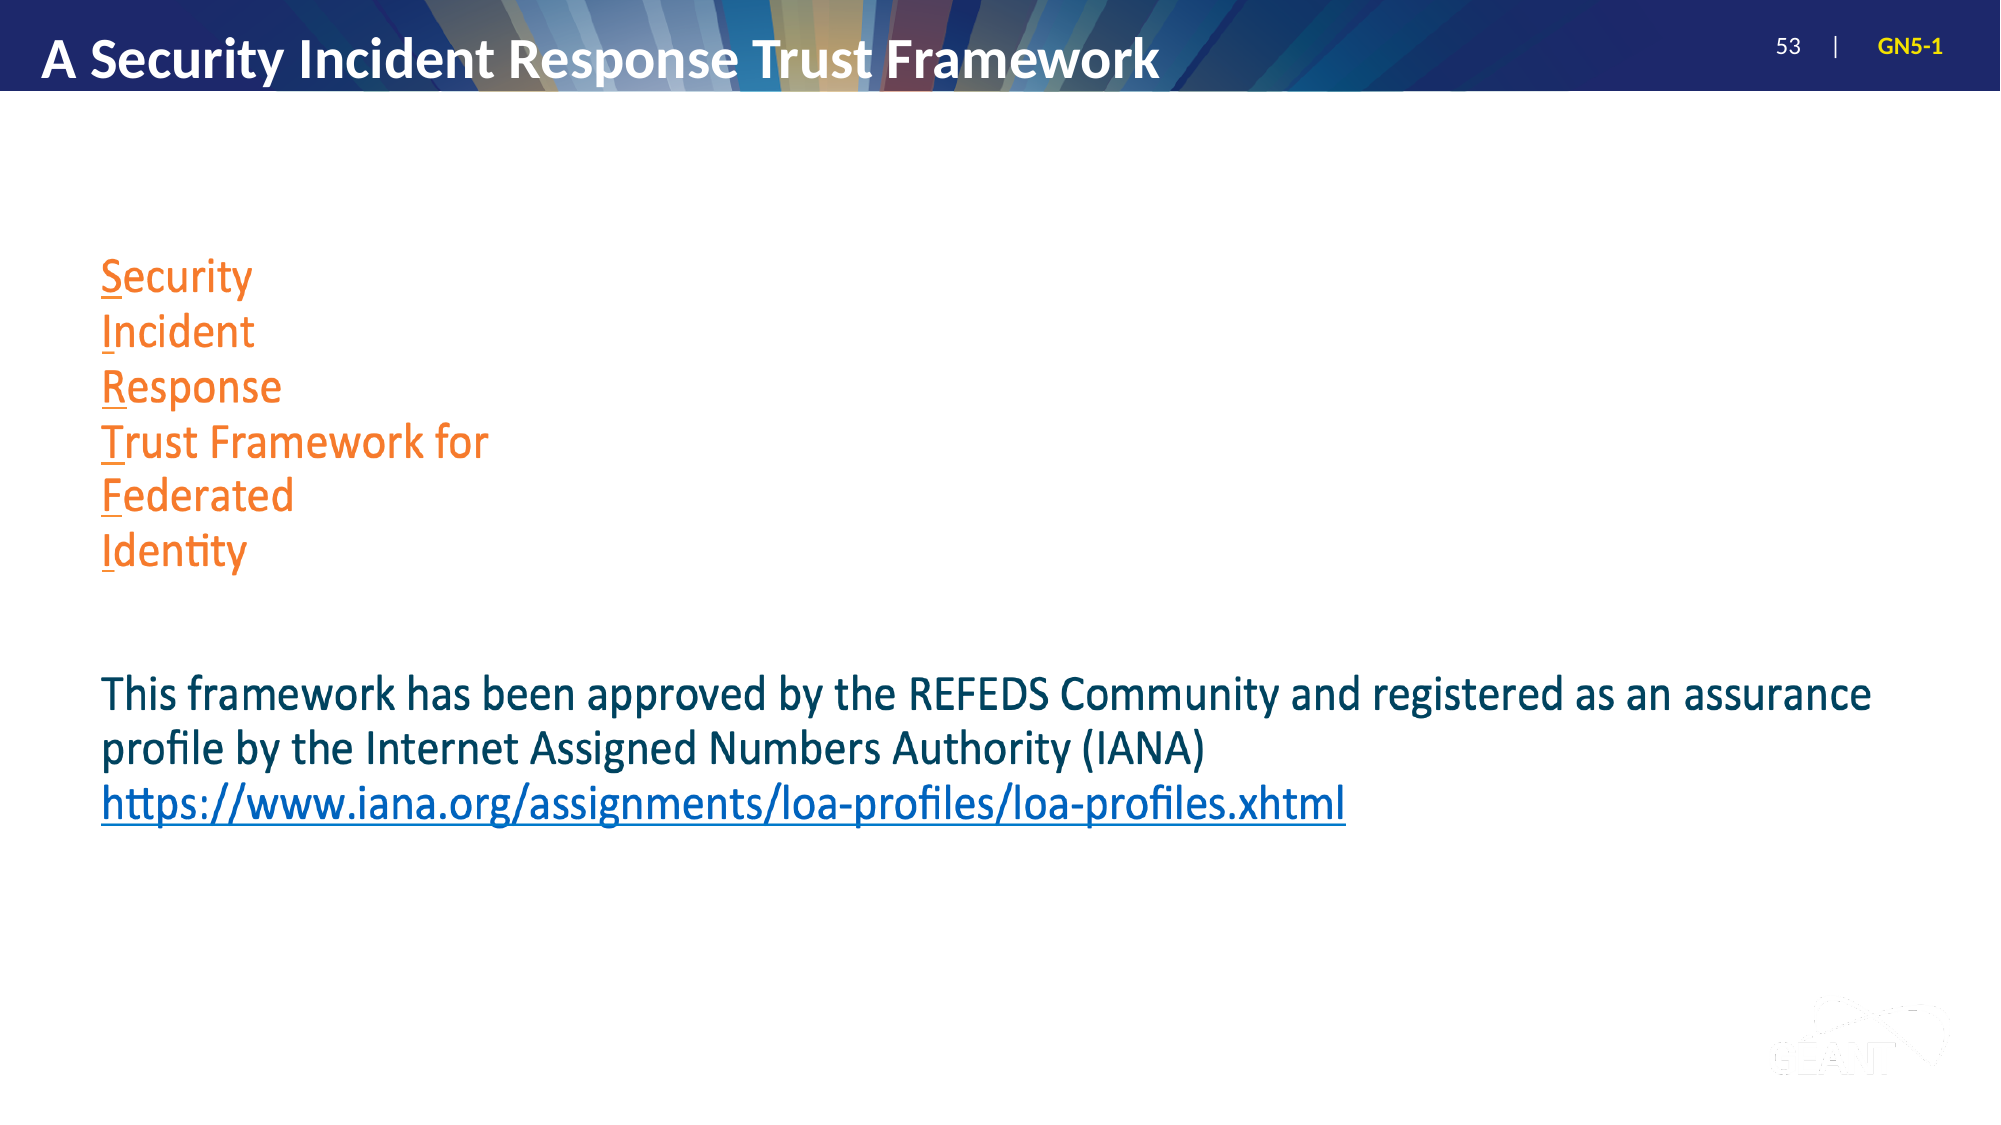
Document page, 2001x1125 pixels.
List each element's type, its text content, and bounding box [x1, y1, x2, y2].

picture [1769, 995, 1950, 1080]
title A Security Incident Response Trust Framework [26, 24, 1650, 96]
picture [80, 245, 1920, 880]
picture [0, 0, 1688, 92]
